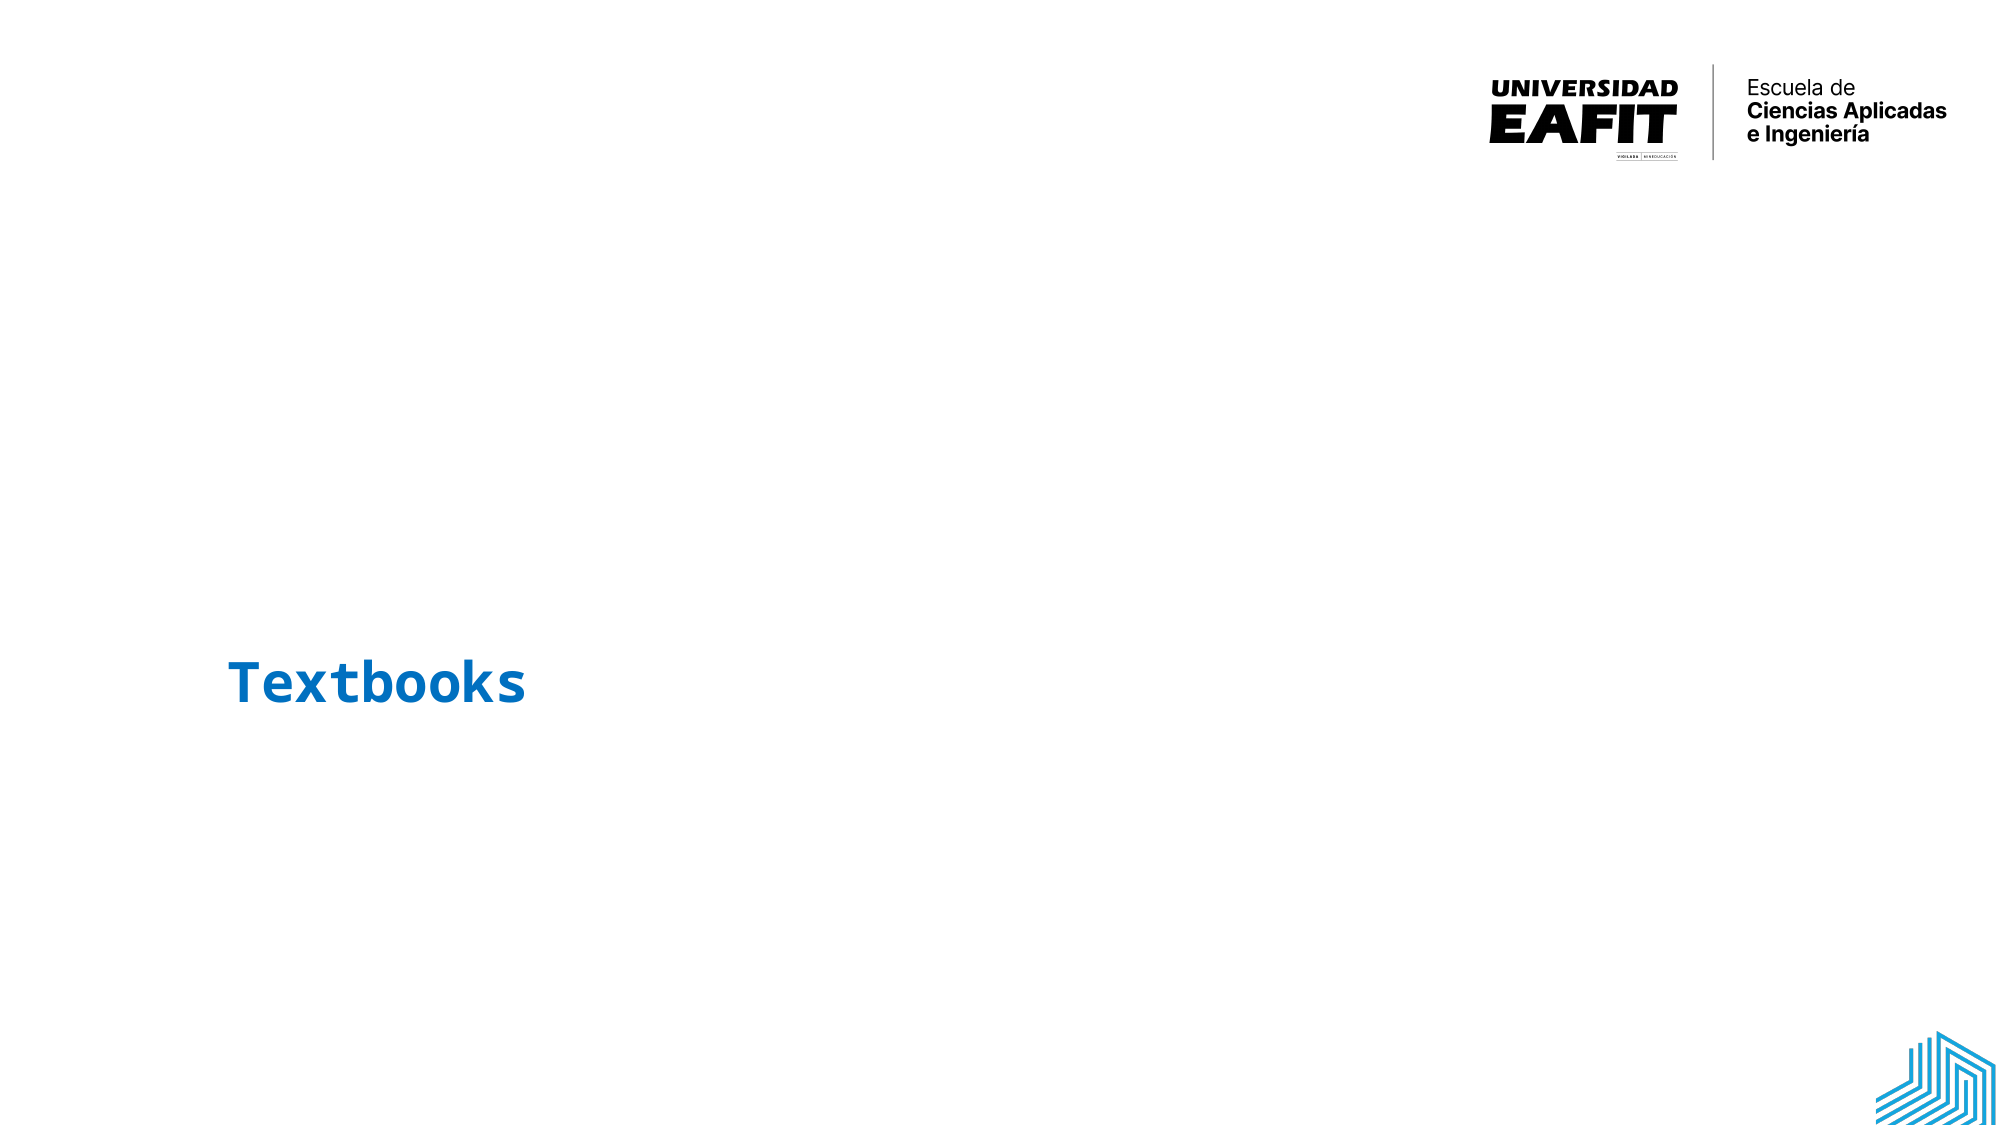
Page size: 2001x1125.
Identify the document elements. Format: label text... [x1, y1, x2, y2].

title Textbooks [212, 562, 1643, 933]
picture [1873, 1025, 2000, 1125]
picture [1430, 33, 2000, 192]
